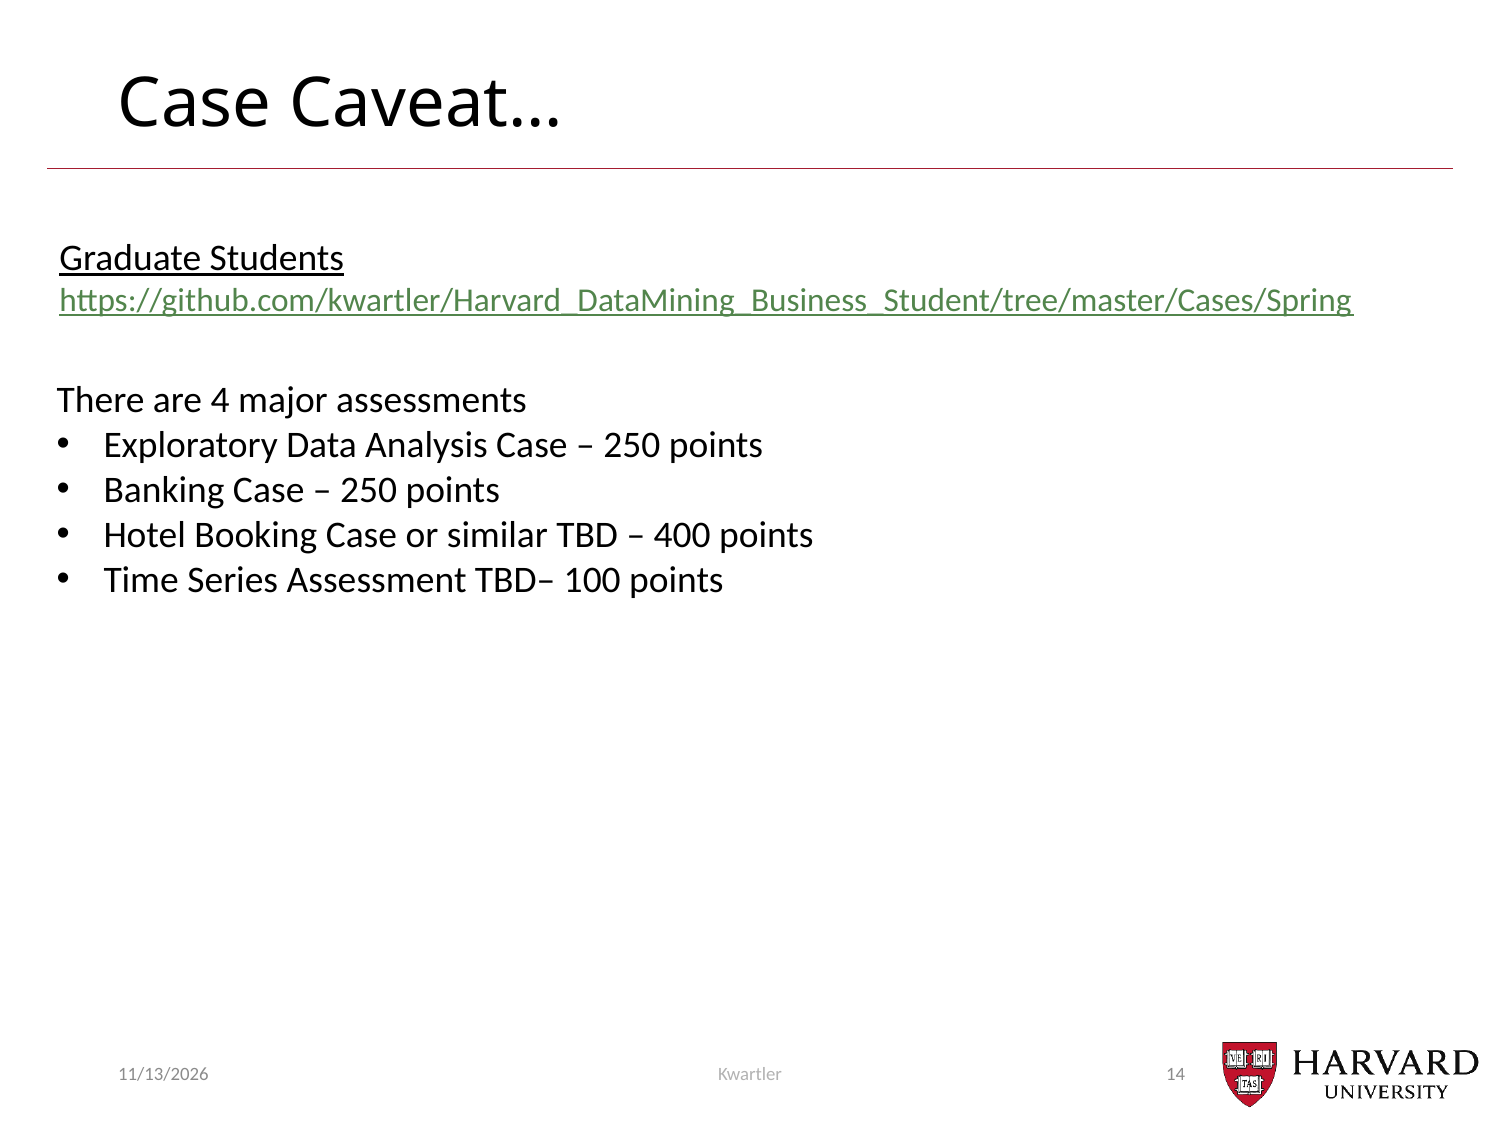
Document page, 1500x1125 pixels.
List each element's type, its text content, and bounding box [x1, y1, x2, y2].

picture [1200, 1024, 1500, 1125]
title Case Caveat… [103, 59, 1397, 157]
text_box There are 4 major assessments Exploratory Data Analysis Case – 250 points Banking Case – 250 points Hotel Booking Case or similar TBD – 400 points Time Series Assessment TBD– 100 points [41, 367, 830, 608]
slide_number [103, 1042, 441, 1103]
text_box Graduate Students https://github.com/kwartler/Harvard_DataMining_Business_Student/tree/master/Cases/Spring [44, 225, 1369, 326]
slide_number 14 [1059, 1042, 1200, 1103]
footer Kwartler [496, 1042, 1004, 1103]
